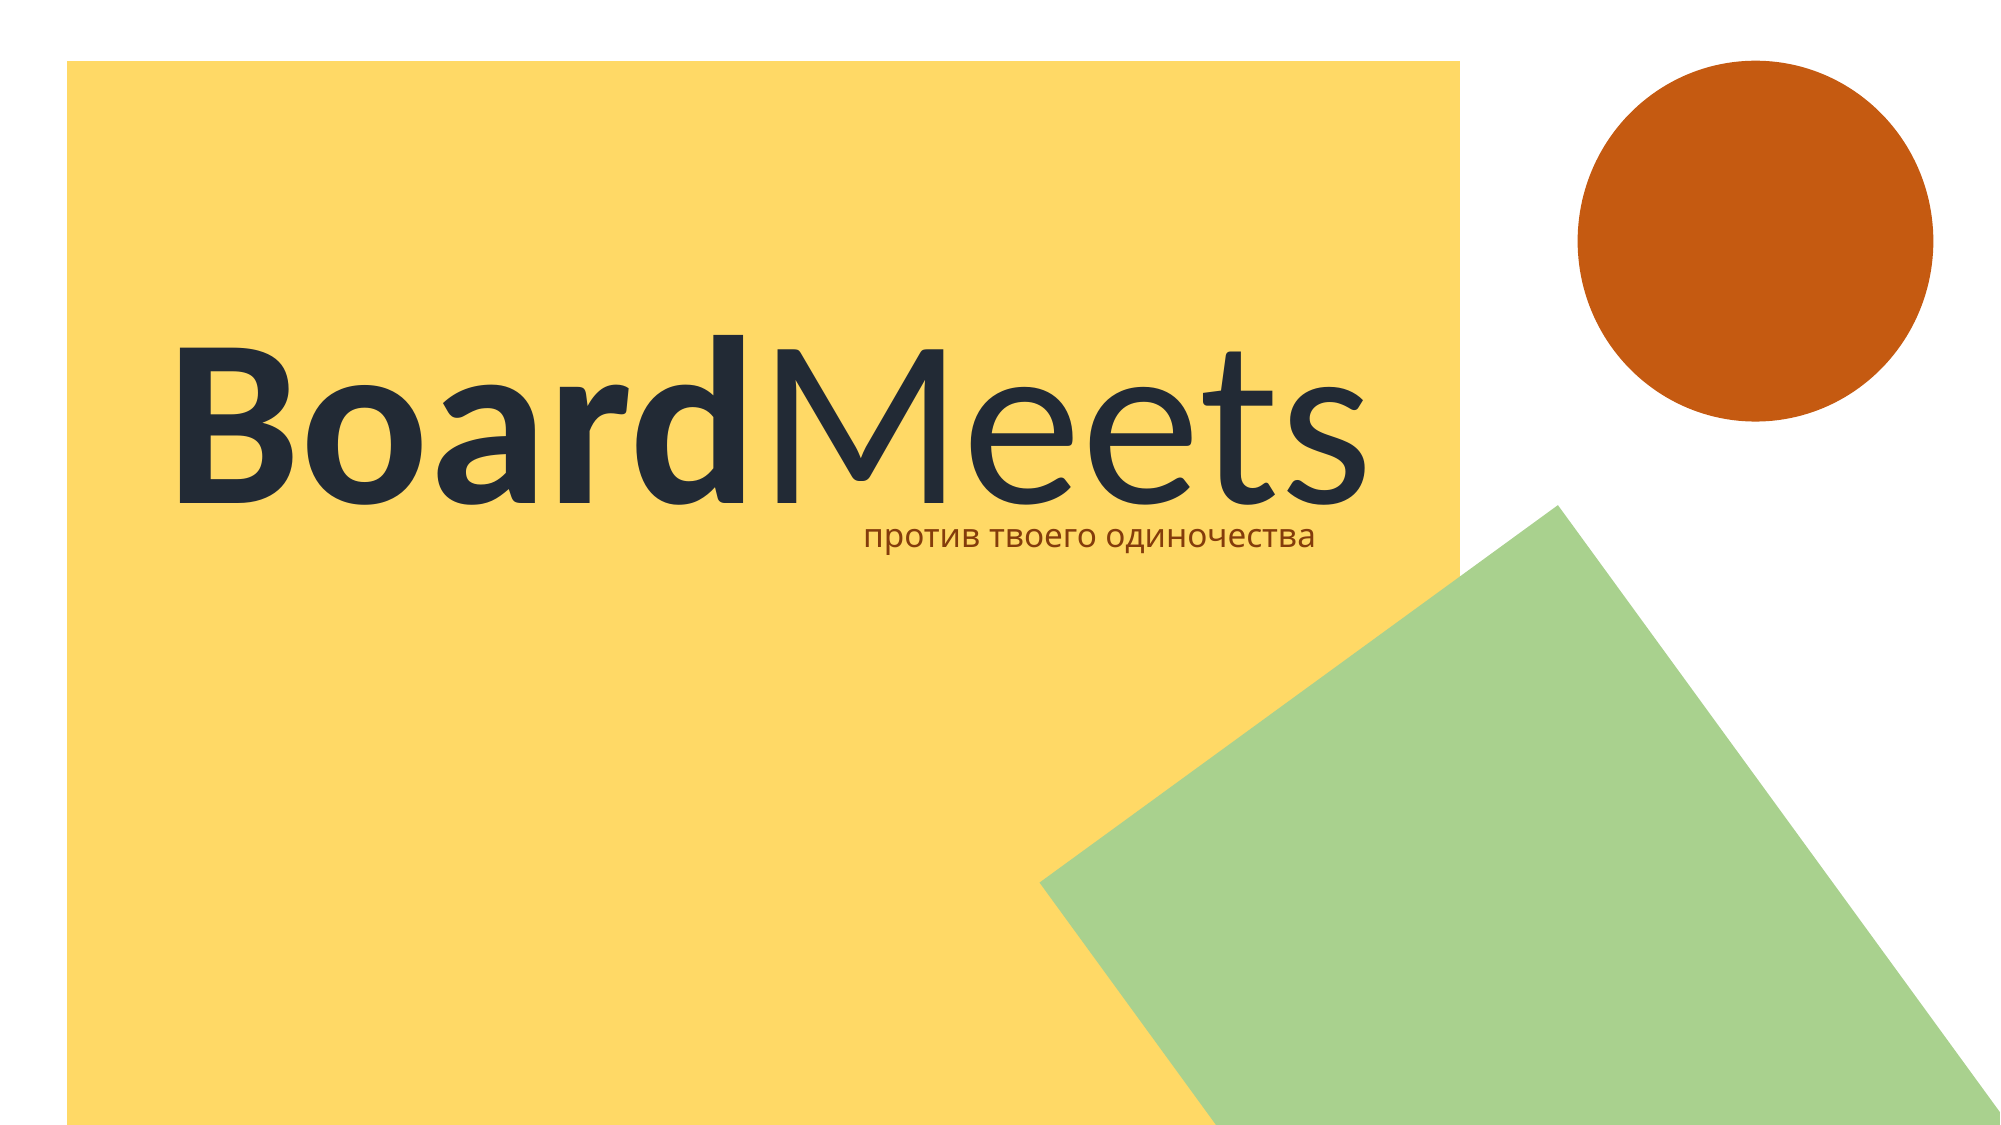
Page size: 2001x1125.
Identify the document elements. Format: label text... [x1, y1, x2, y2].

text_box BoardMeets [151, 257, 1459, 560]
text_box [67, 61, 1460, 1125]
text_box [1039, 505, 2000, 1125]
text_box [1577, 60, 1934, 422]
text_box против твоего одиночества [848, 506, 1449, 562]
